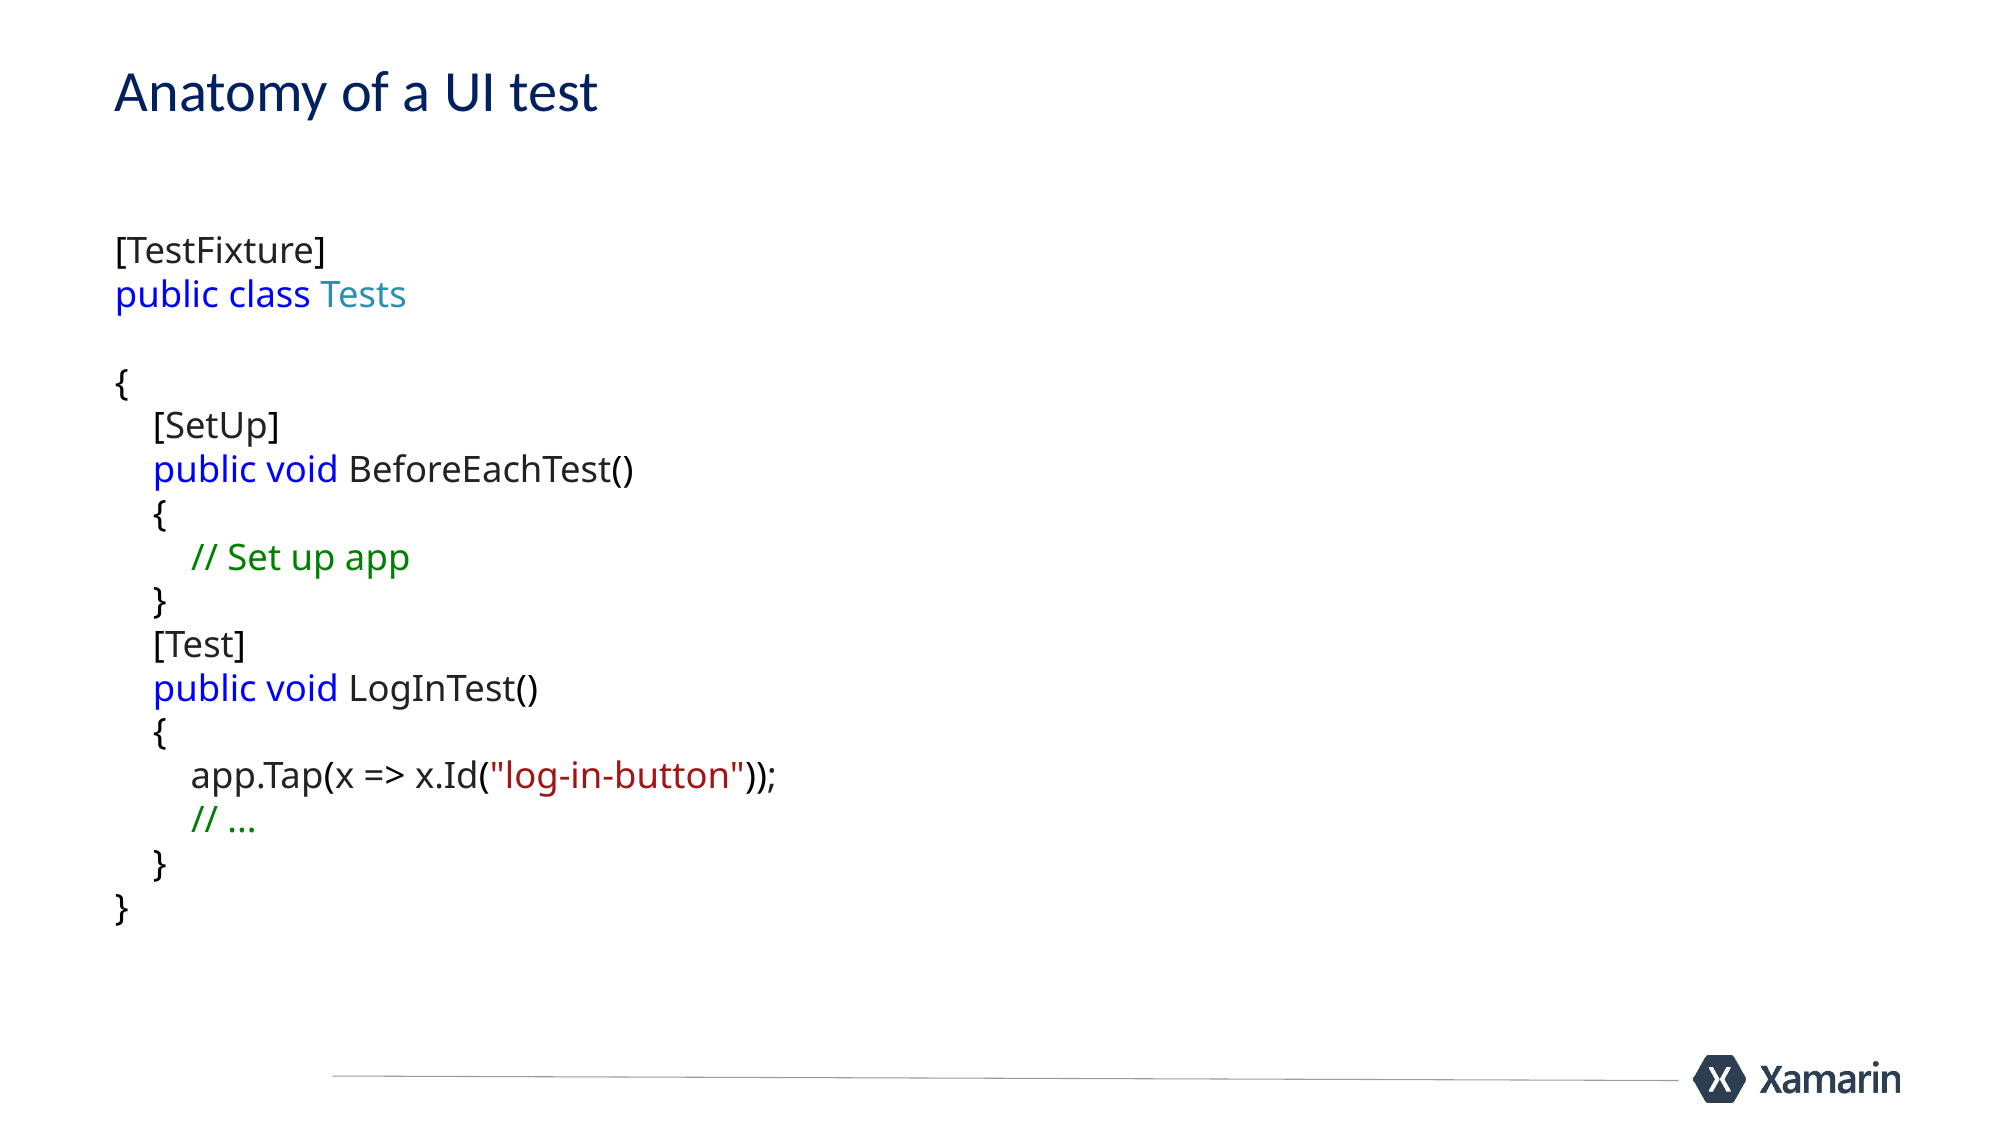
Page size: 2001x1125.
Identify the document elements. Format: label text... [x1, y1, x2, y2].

picture [1693, 1055, 1900, 1103]
list [TestFixture] public class Tests { [SetUp] public void BeforeEachTest() { // Set up app } [Test] public void LogInTest() { app.Tap(x => x.Id("log-in-button")); // ... } } [99, 219, 1900, 942]
title Anatomy of a UI test [99, 49, 1900, 136]
